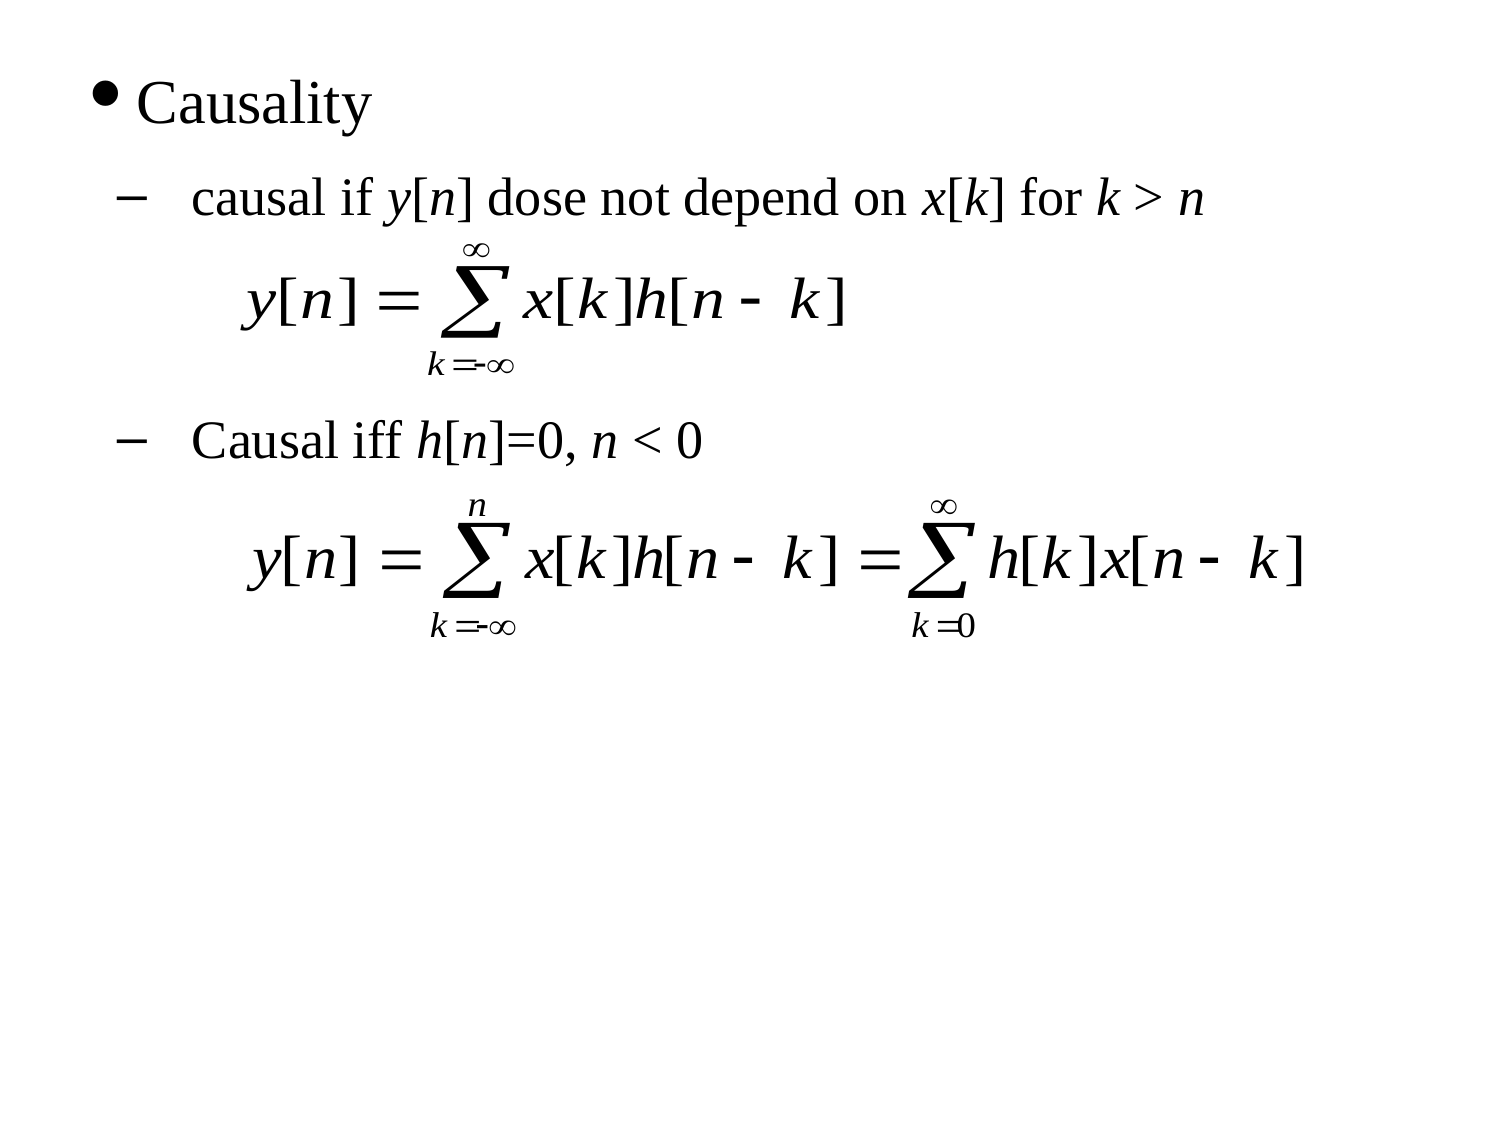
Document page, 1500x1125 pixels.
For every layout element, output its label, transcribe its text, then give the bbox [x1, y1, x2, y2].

text_box Causal iff h[n]=0, n < 0 [0, 396, 1500, 477]
text_box Causality causal if y[n] dose not depend on x[k] for k > n [0, 54, 1500, 234]
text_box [228, 221, 857, 388]
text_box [236, 476, 1318, 651]
